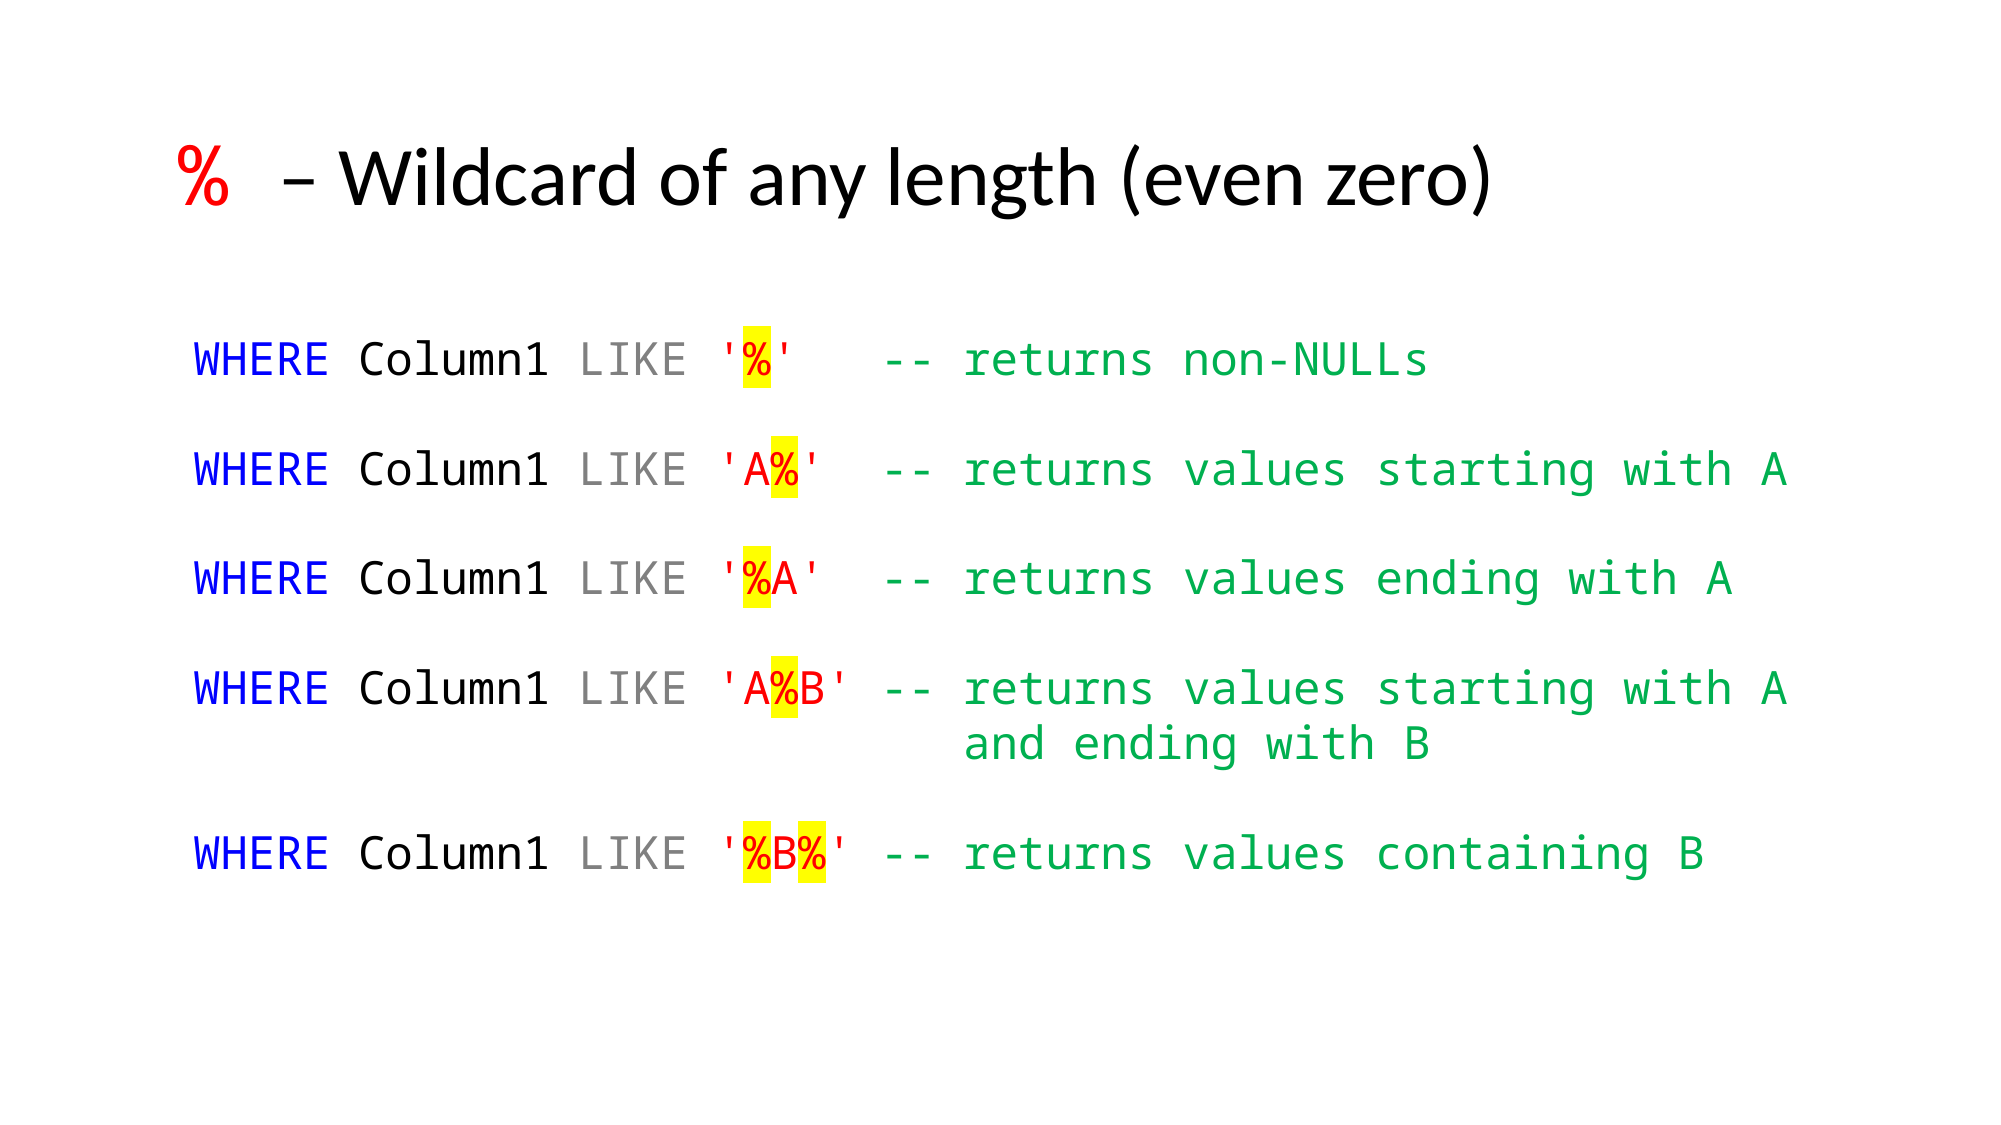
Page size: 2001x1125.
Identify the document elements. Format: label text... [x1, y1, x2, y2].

text_box WHERE Column1 LIKE '%' -- returns non-NULLs WHERE Column1 LIKE 'A%' -- returns values starting with A WHERE Column1 LIKE '%A' -- returns values ending with A WHERE Column1 LIKE 'A%B' -- returns values starting with A and ending with B WHERE Column1 LIKE '%B%' -- returns values containing B [178, 321, 1876, 887]
text_box % – Wildcard of any length (even zero) [163, 114, 1659, 230]
